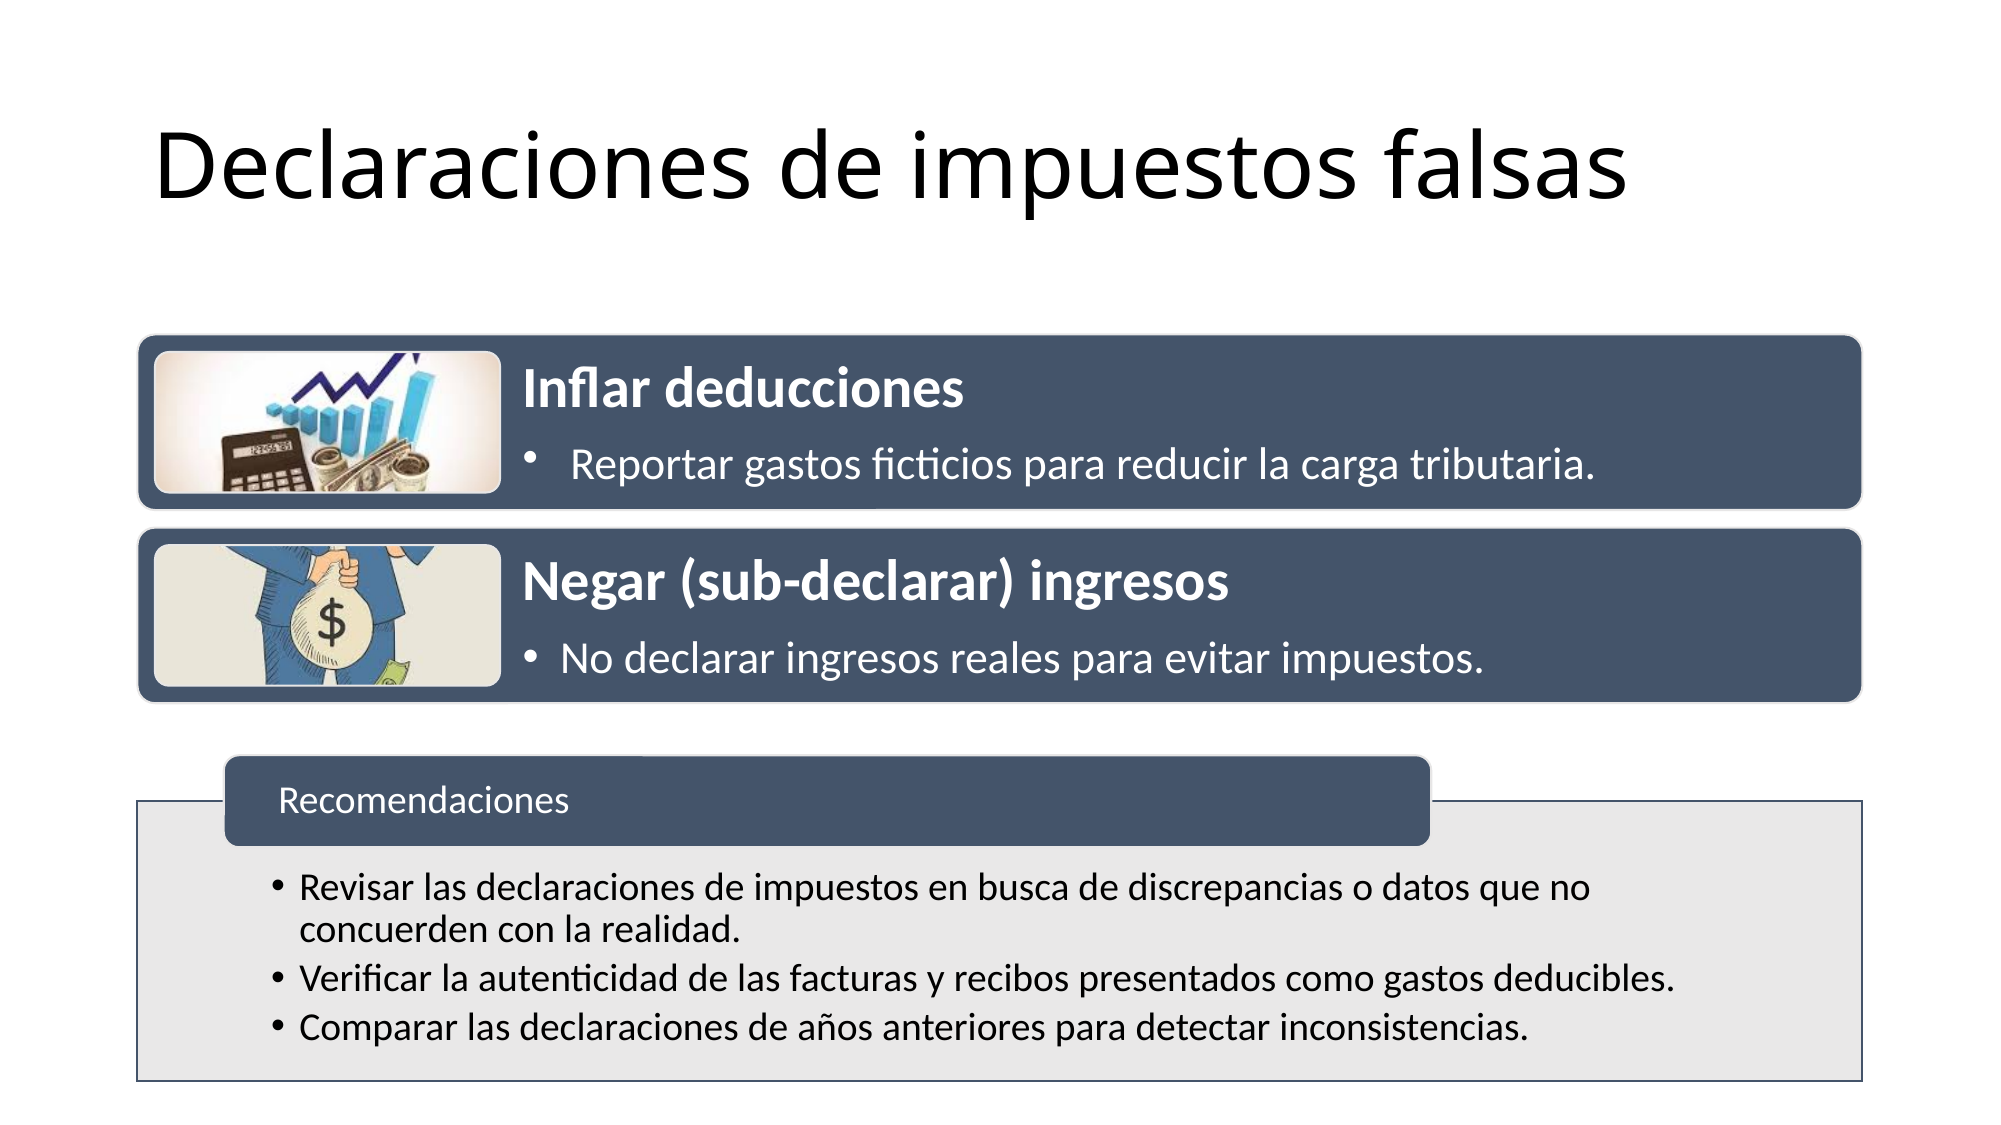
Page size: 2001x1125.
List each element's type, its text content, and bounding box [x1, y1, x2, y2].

title Declaraciones de impuestos falsas [137, 59, 1863, 278]
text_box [137, 741, 1863, 1095]
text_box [137, 334, 1863, 704]
